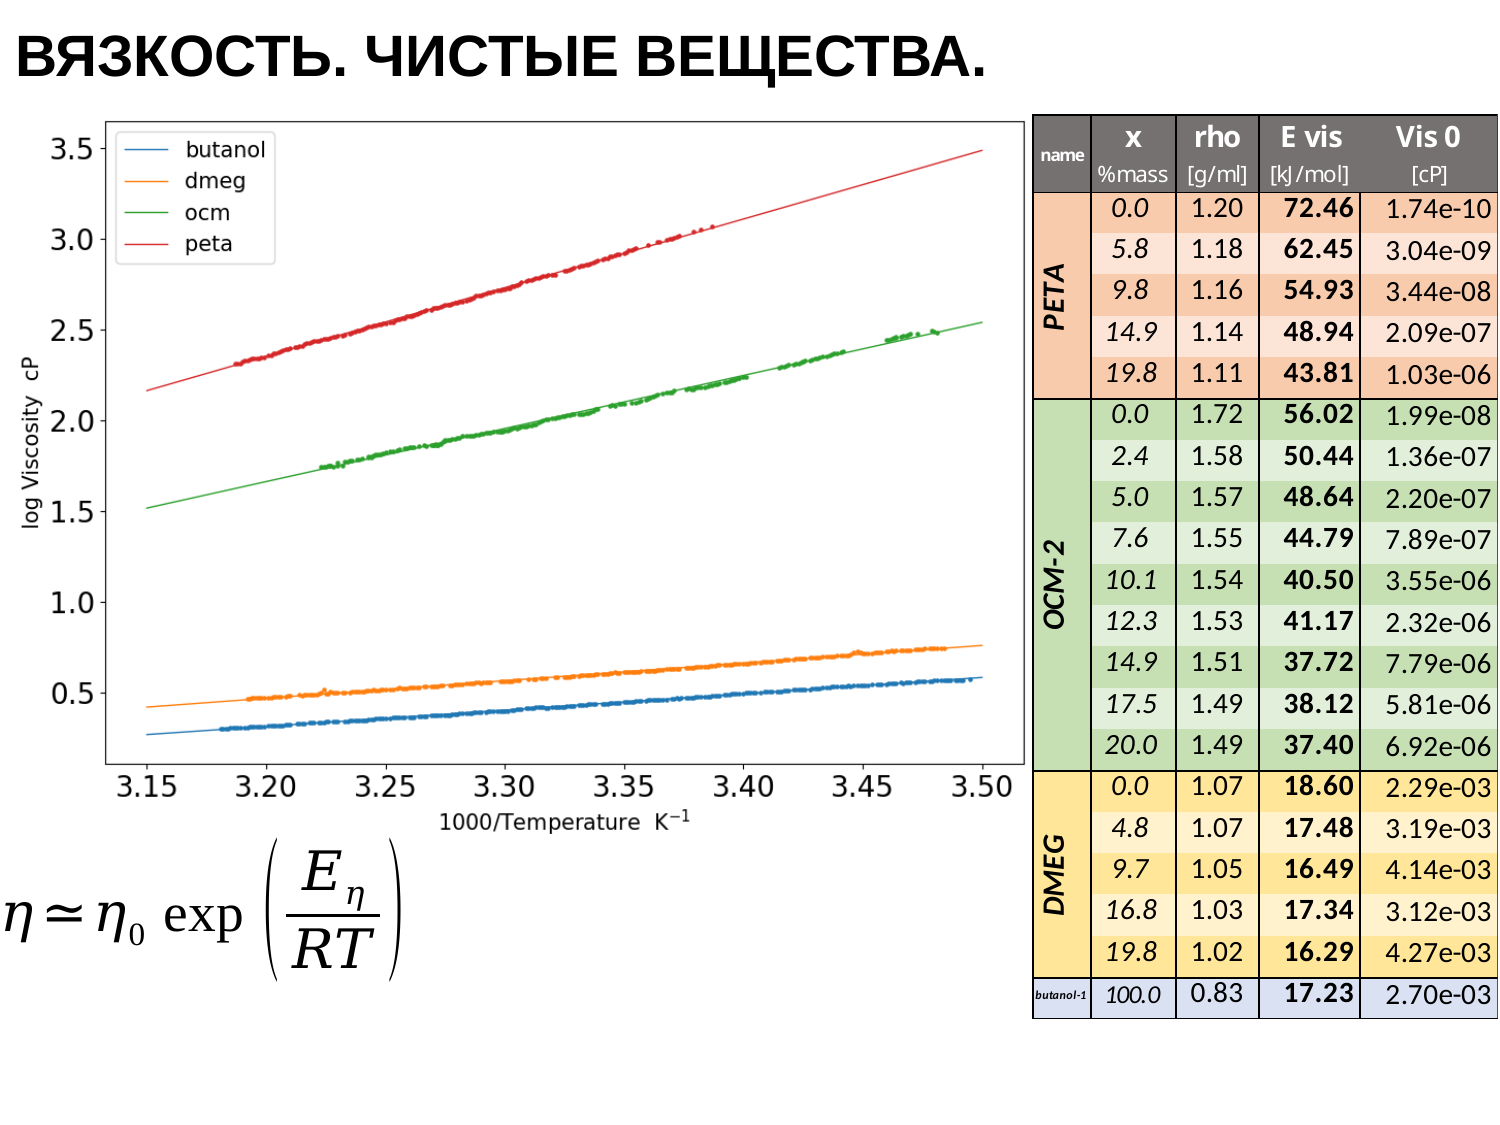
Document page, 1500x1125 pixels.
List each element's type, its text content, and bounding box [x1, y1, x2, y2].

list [2, 114, 1031, 836]
picture [1031, 114, 1500, 1020]
title ВЯЗКОСТЬ. ЧИСТЫЕ ВЕЩЕСТВА. [0, 0, 1500, 115]
